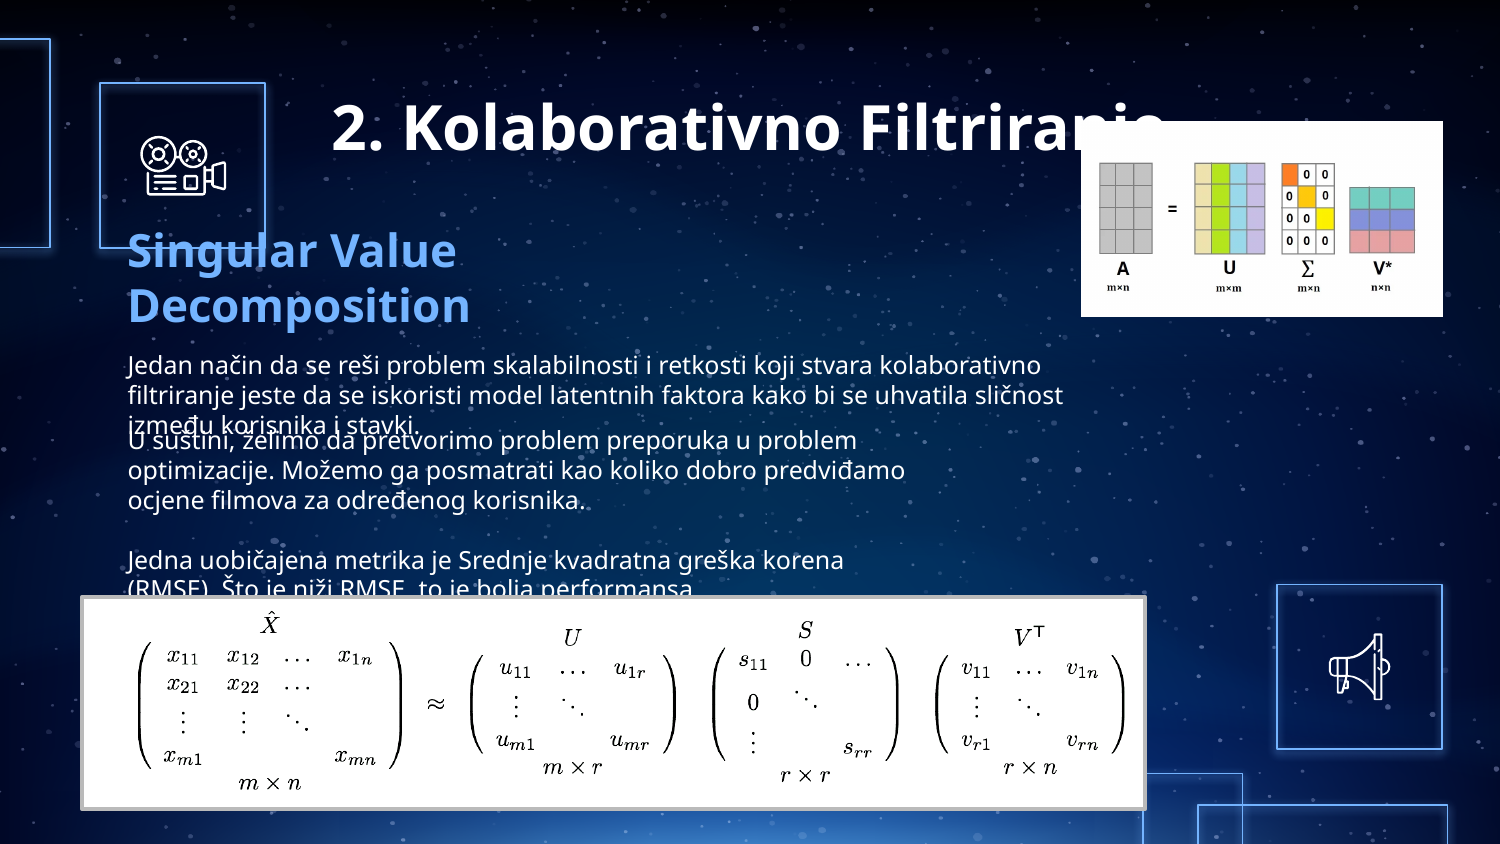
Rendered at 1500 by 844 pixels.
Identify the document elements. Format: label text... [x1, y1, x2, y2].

picture [1199, 806, 1242, 844]
subtitle Singular Value Decomposition [112, 271, 675, 334]
subtitle Jedan način da se reši problem skalabilnosti i retkosti koji stvara kolaborativno filtriranje jeste da se iskoristi model latentnih faktora kako bi se uhvatila sličnost između korisnika i stavki. [37, 334, 1163, 544]
picture [0, 40, 49, 247]
picture [1144, 774, 1242, 844]
text_box [82, 596, 1145, 810]
picture [138, 610, 1126, 790]
title 2. Kolaborativno Filtriranje [118, 72, 1382, 167]
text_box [265, 83, 270, 167]
text_box [1277, 584, 1443, 750]
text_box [138, 135, 227, 196]
subtitle U suštini, želimo da pretvorimo problem preporuka u problem optimizacije. Možemo ga posmatrati kao koliko dobro predviđamo ocjene filmova za određenog korisnika. Jedna uobičajena metrika je Srednje kvadratna greška korena (RMSE). Što je niži RMSE, to je bolja performansa. [37, 409, 950, 619]
text_box [99, 83, 265, 249]
picture [1243, 806, 1447, 844]
picture [0, 0, 1500, 844]
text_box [1328, 633, 1391, 701]
